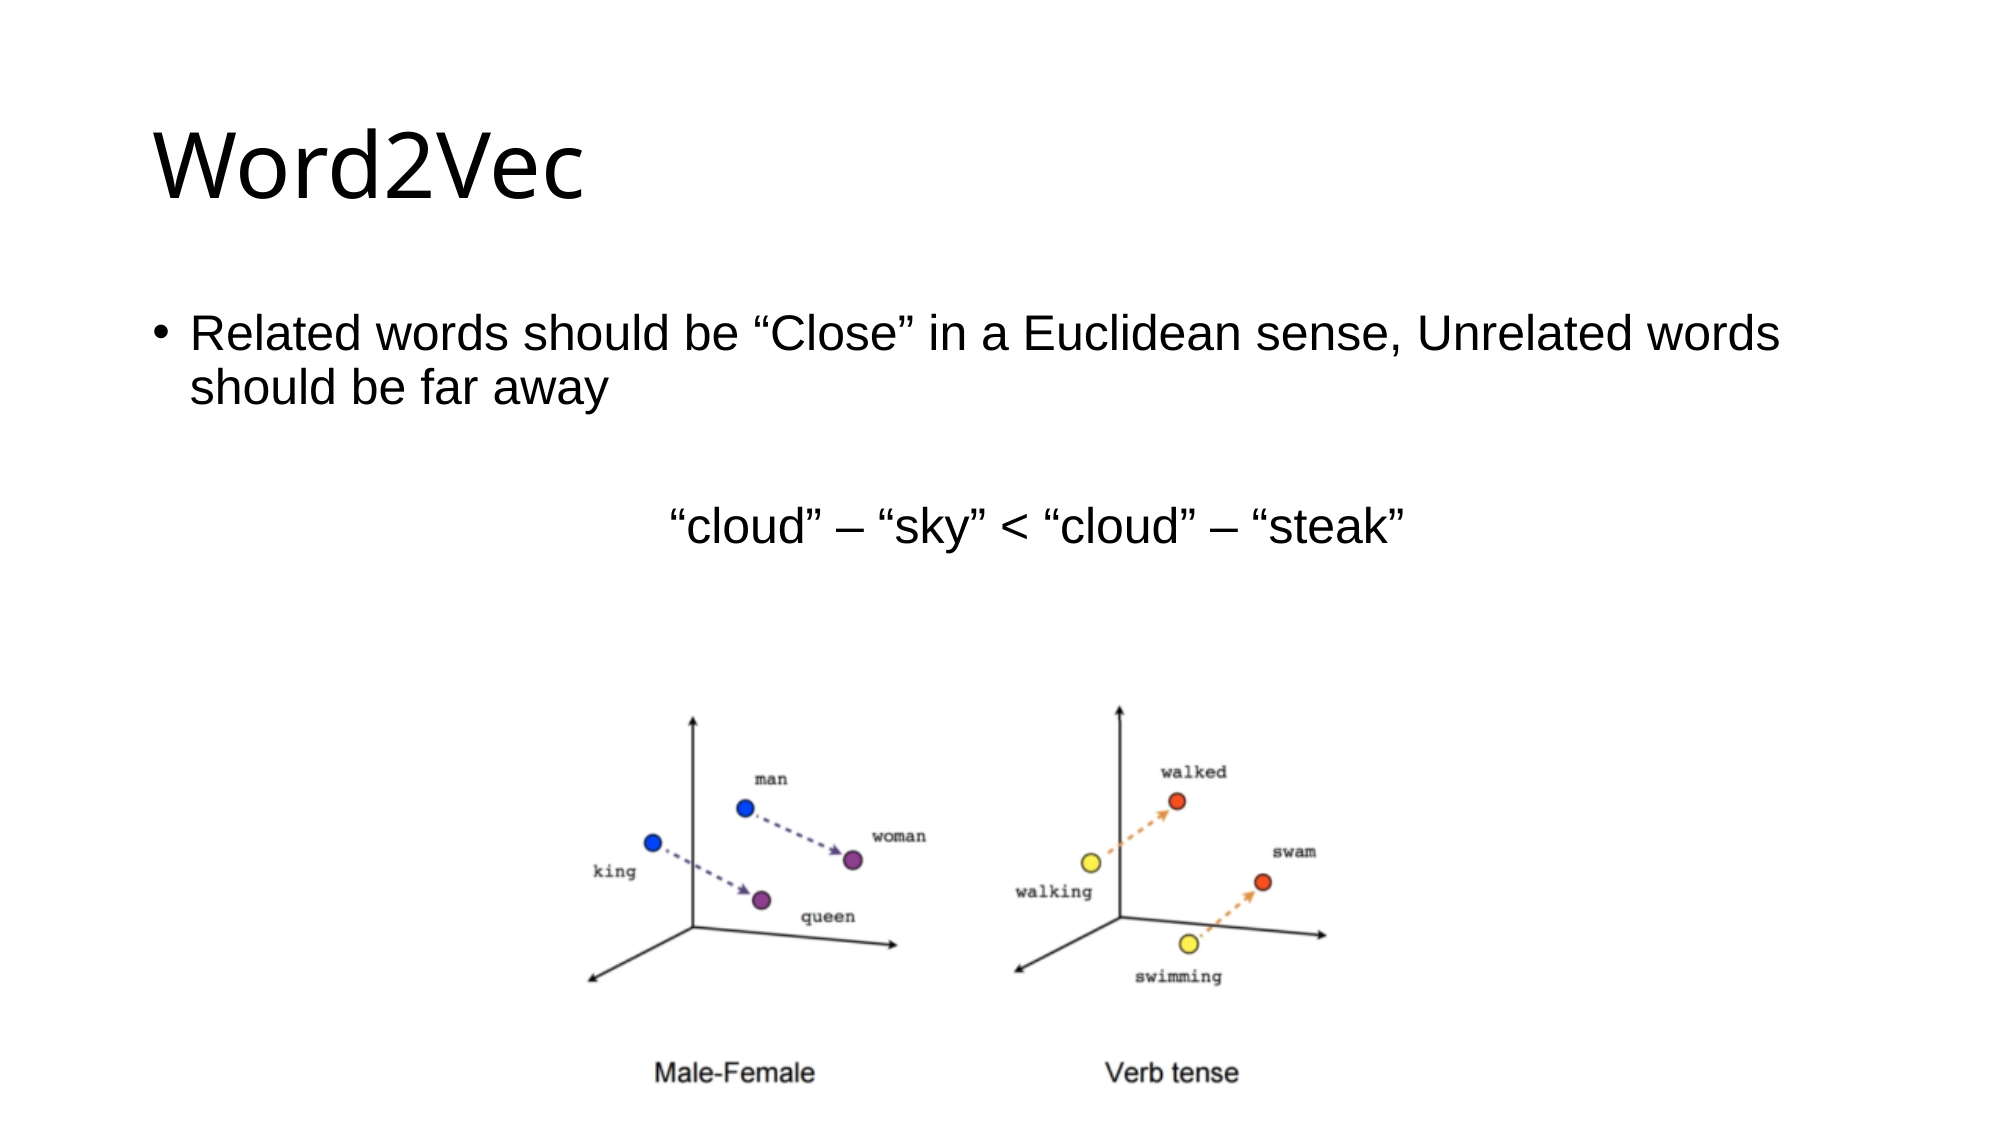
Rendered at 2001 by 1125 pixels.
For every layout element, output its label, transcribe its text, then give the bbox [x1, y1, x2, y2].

title Word2Vec [137, 59, 1863, 278]
picture [535, 694, 1355, 1125]
list Related words should be “Close” in a Euclidean sense, Unrelated words should be far away “cloud” – “sky” < “cloud” – “steak” [137, 299, 1863, 1014]
